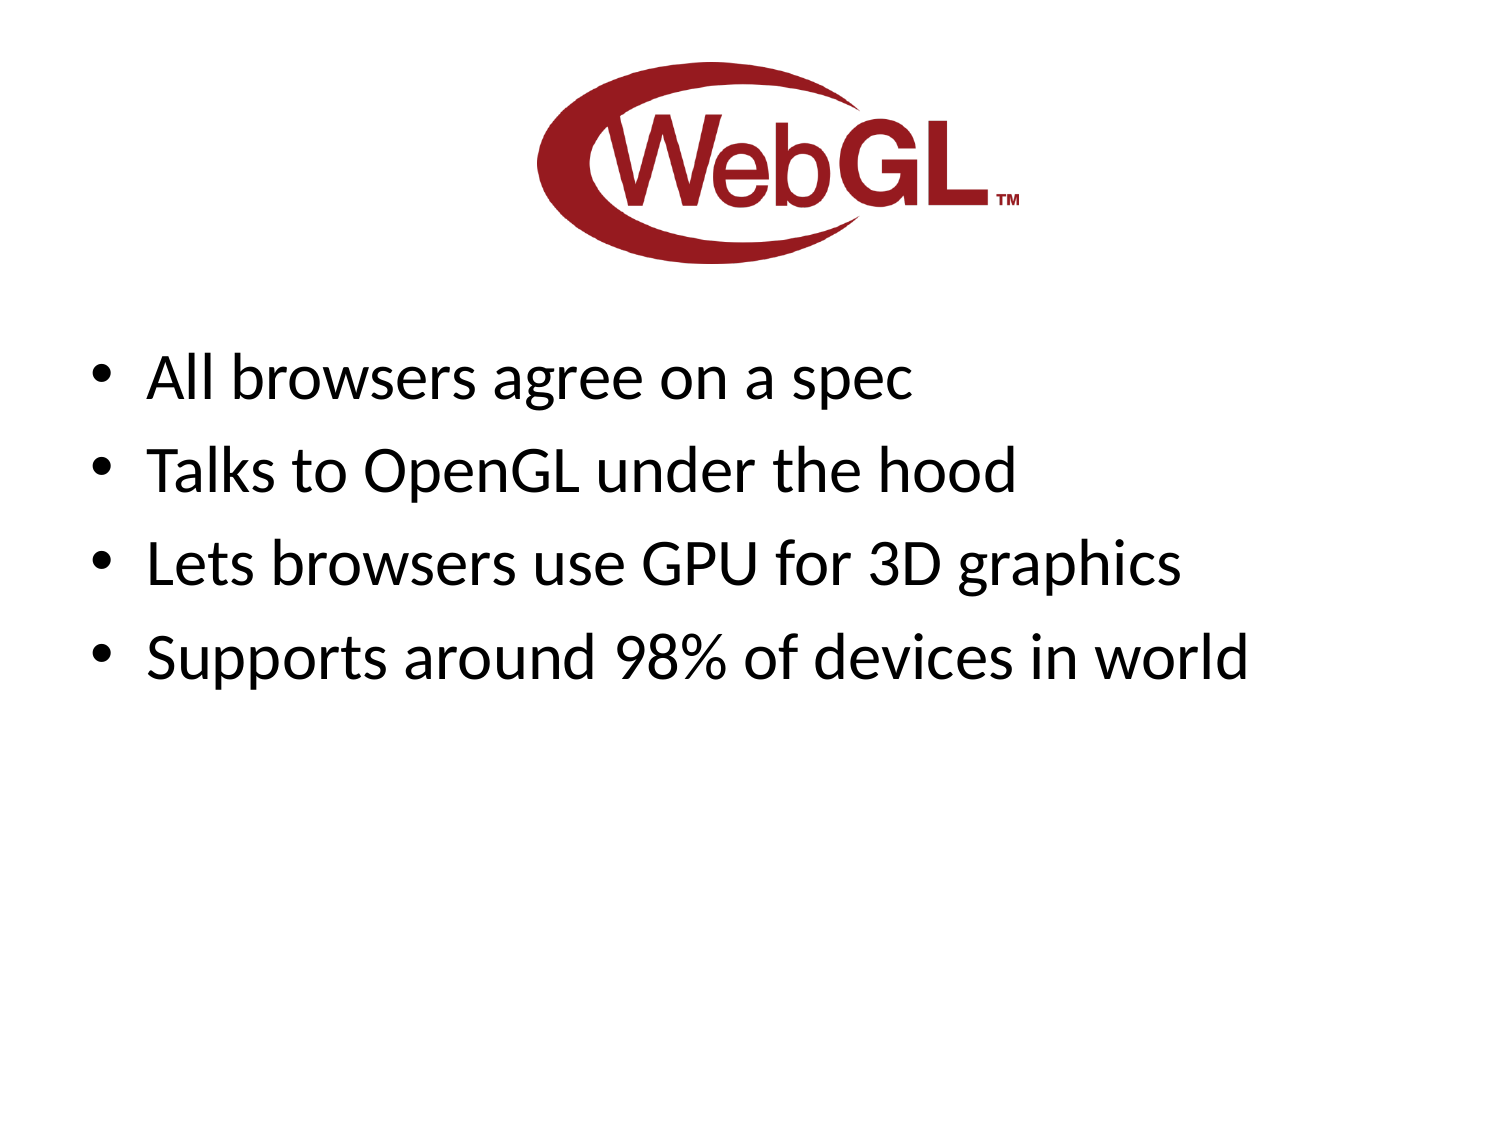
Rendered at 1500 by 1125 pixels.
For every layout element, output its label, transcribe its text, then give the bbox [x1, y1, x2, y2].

list All browsers agree on a spec Talks to OpenGL under the hood Lets browsers use GPU for 3D graphics Supports around 98% of devices in world [75, 324, 1425, 1068]
picture [537, 62, 1019, 264]
